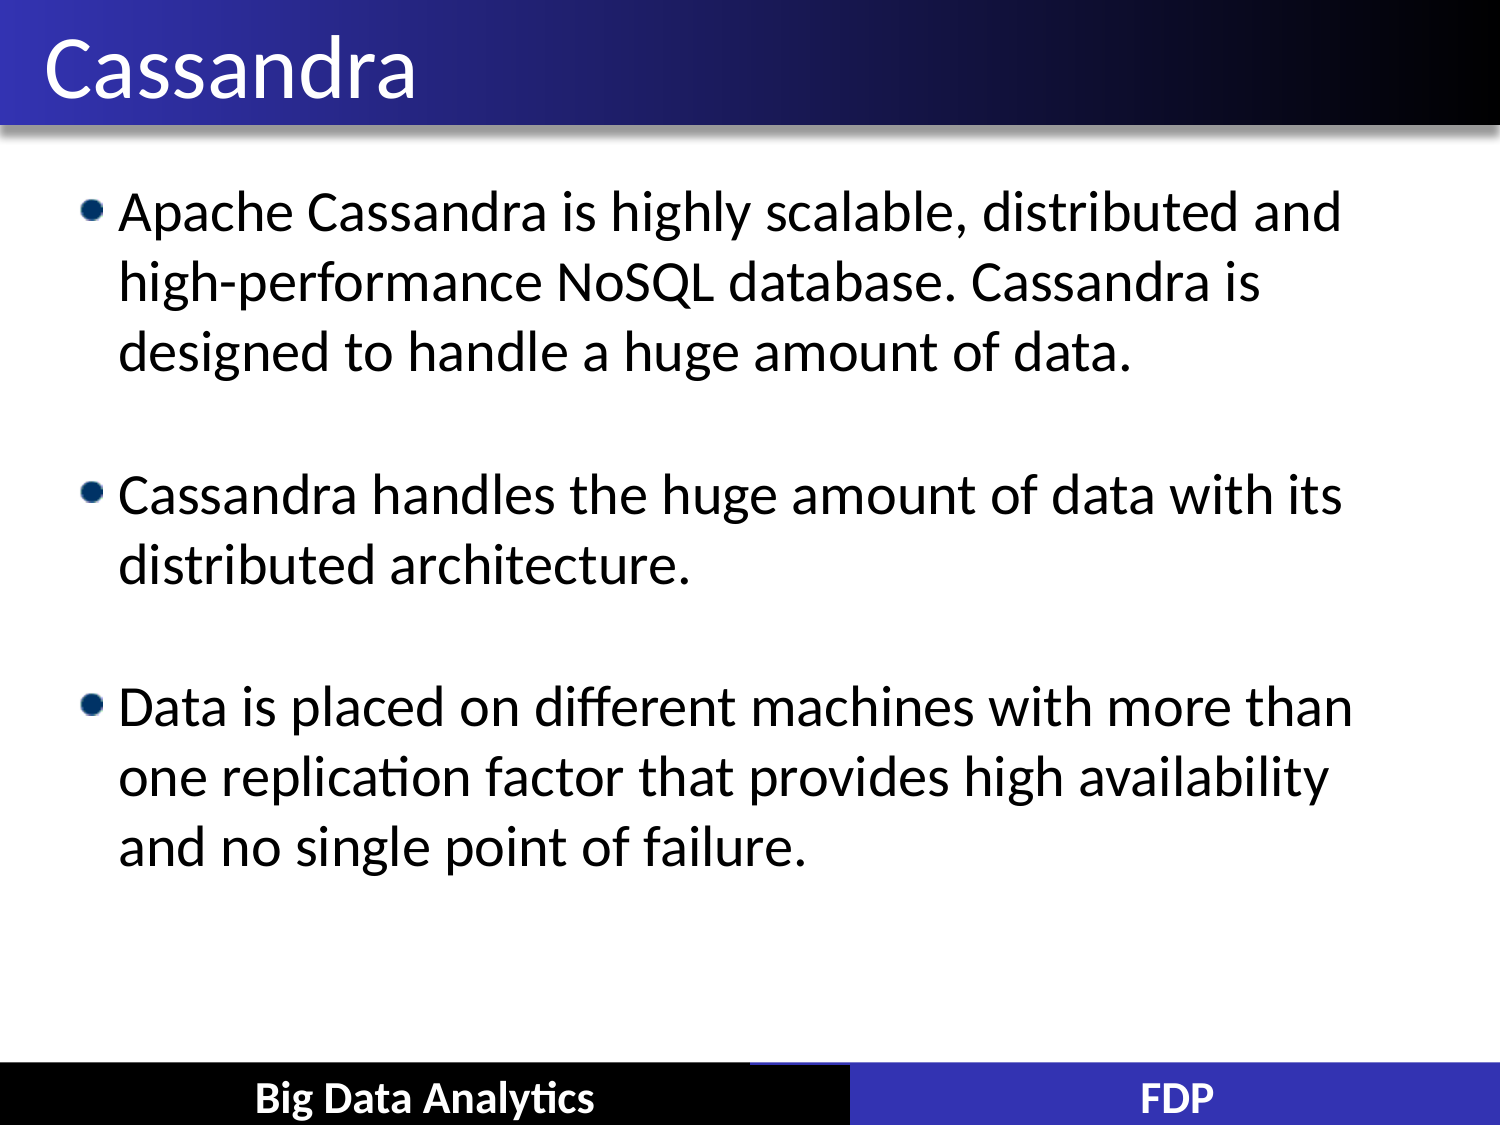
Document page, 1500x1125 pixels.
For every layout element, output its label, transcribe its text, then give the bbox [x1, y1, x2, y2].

picture [77, 690, 103, 716]
picture [77, 196, 103, 221]
picture [77, 478, 103, 503]
text_box Big Data Analytics [0, 1065, 850, 1125]
title Cassandra [0, 0, 1171, 126]
list Apache Cassandra is highly scalable, distributed and high-performance NoSQL database. Cassandra is designed to handle a huge amount of data. Cassandra handles the huge amount of data with its distributed architecture. Data is placed on different machines with more than one replication factor that provides high availability and no single point of failure. [46, 165, 1445, 1004]
text_box FDP [854, 1065, 1500, 1125]
